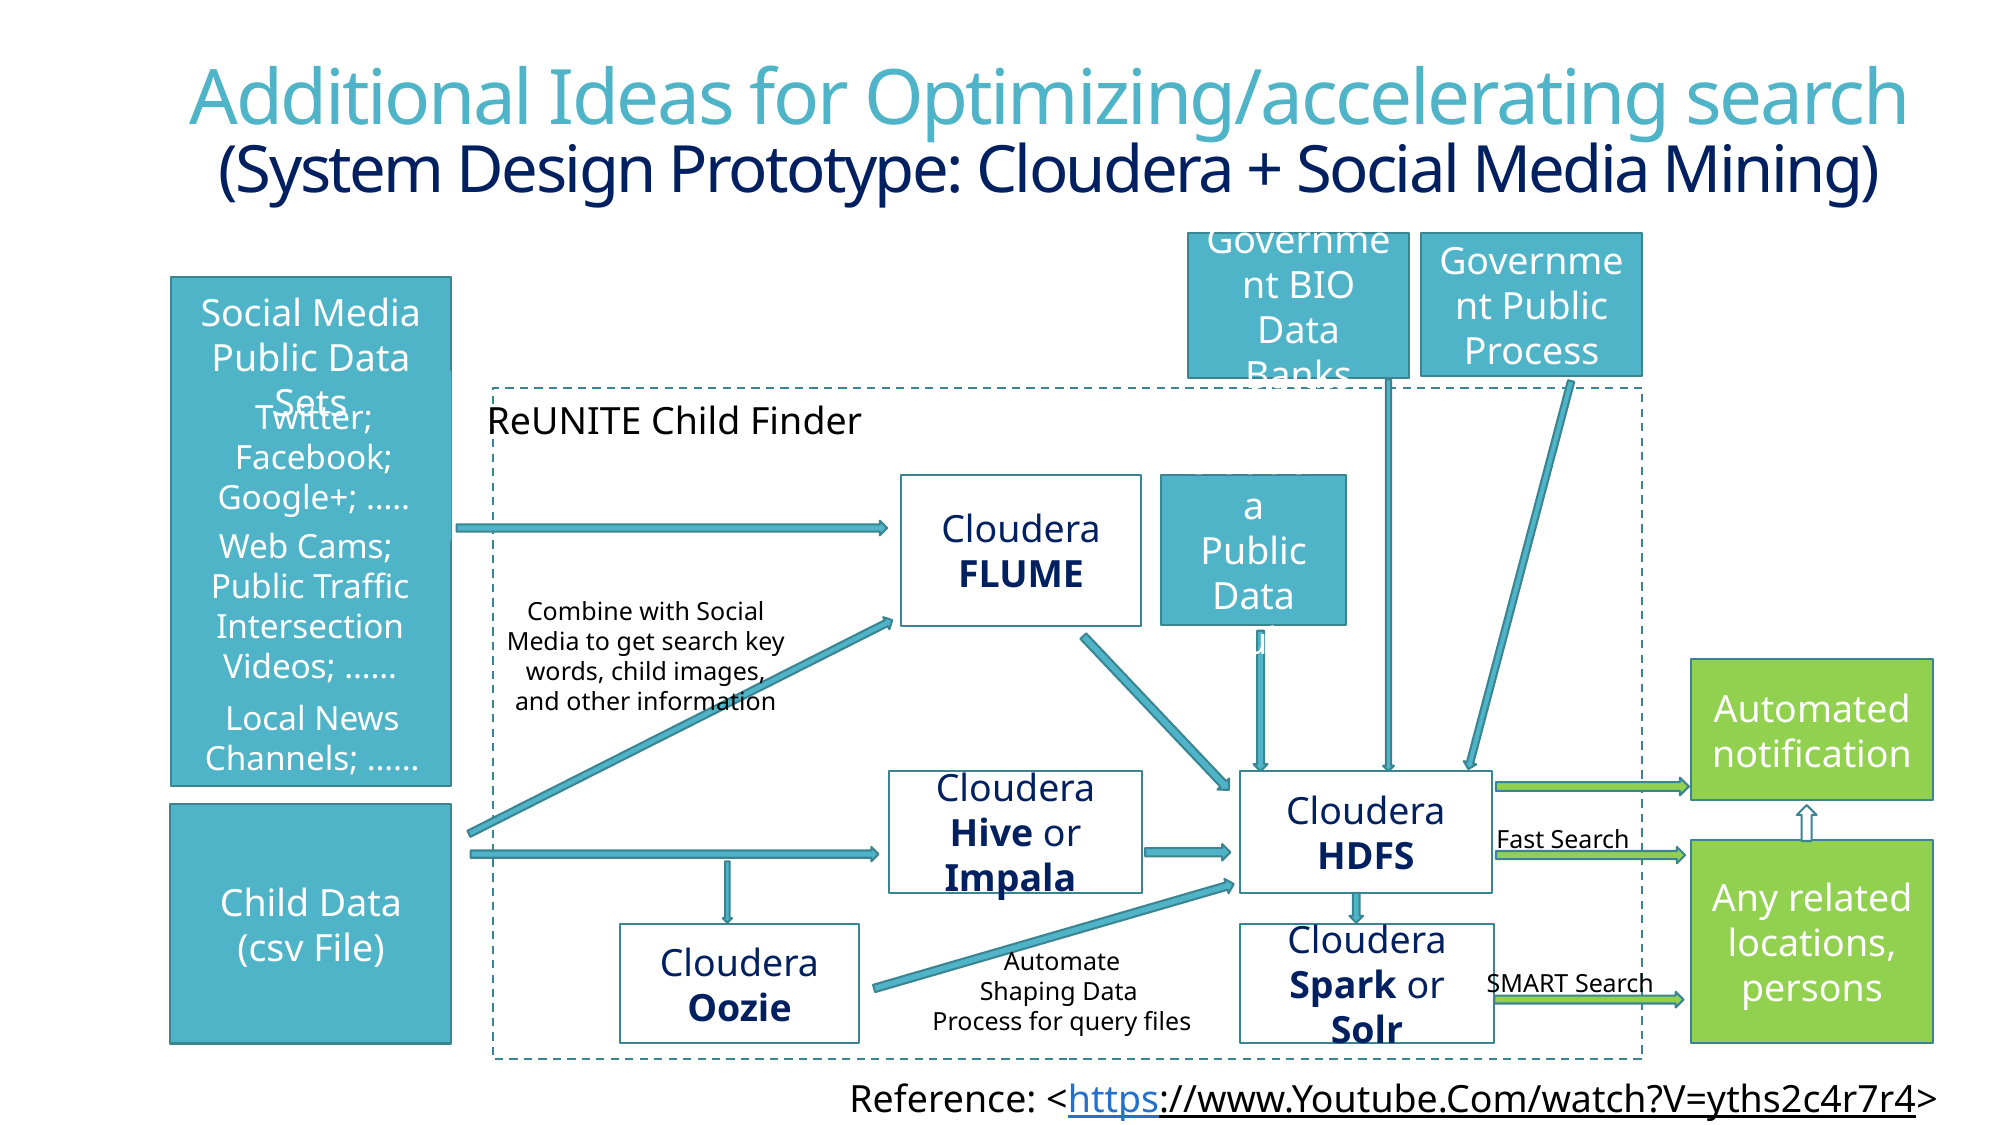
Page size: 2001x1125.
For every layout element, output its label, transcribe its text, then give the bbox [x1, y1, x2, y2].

text_box Additional Ideas for Optimizing/accelerating search (System Design Prototype: Cloudera + Social Media Mining) [166, 0, 1934, 271]
text_box [1669, 990, 1685, 1009]
text_box Twitter; Facebook; Google+; ….. [175, 432, 452, 542]
text_box [466, 723, 699, 838]
text_box [170, 276, 452, 282]
text_box [469, 845, 880, 863]
text_box [1494, 776, 1690, 797]
text_box Local News Channels; …… [174, 689, 450, 785]
text_box Web Cams; Public Traffic Intersection Videos; …… [172, 517, 448, 693]
text_box [455, 519, 888, 537]
text_box [1795, 804, 1818, 843]
text_box Automate Shaping Data Process for query files [917, 938, 1207, 1043]
text_box Cloudera FLUME [900, 474, 1142, 627]
text_box ReUNITE Child Finder [471, 389, 878, 450]
text_box Cloudera Public Data Hub [1160, 474, 1347, 626]
text_box Reference: <https://www.Youtube.Com/watch?V=yths2c4r7r4> [834, 1067, 1963, 1125]
text_box Government BIO Data Banks [1187, 232, 1410, 379]
text_box [1645, 845, 1686, 865]
text_box Any related locations, persons [1690, 839, 1934, 1044]
text_box Government Public Process [1420, 271, 1643, 377]
text_box [1144, 843, 1232, 862]
text_box Cloudera HDFS [1239, 770, 1493, 894]
text_box [1348, 891, 1365, 924]
text_box [1462, 379, 1576, 770]
text_box Child Data (csv File) [169, 803, 452, 1045]
text_box Cloudera Spark or Solr [1239, 923, 1495, 1044]
text_box [170, 432, 452, 787]
text_box [1079, 632, 1231, 791]
text_box [1382, 379, 1395, 772]
text_box [1030, 877, 1235, 938]
text_box Fast Search [1481, 815, 1645, 861]
text_box [872, 971, 917, 994]
text_box [721, 860, 733, 924]
text_box Social Media Public Data Sets [170, 282, 452, 432]
text_box [492, 387, 1643, 1060]
text_box SMART Search [1471, 960, 1669, 1006]
text_box [1252, 629, 1269, 772]
text_box Combine with Social Media to get search key words, child images, and other information [491, 587, 800, 723]
text_box Cloudera Oozie [619, 923, 860, 1044]
text_box [800, 616, 894, 672]
text_box Automated notification [1690, 658, 1934, 801]
